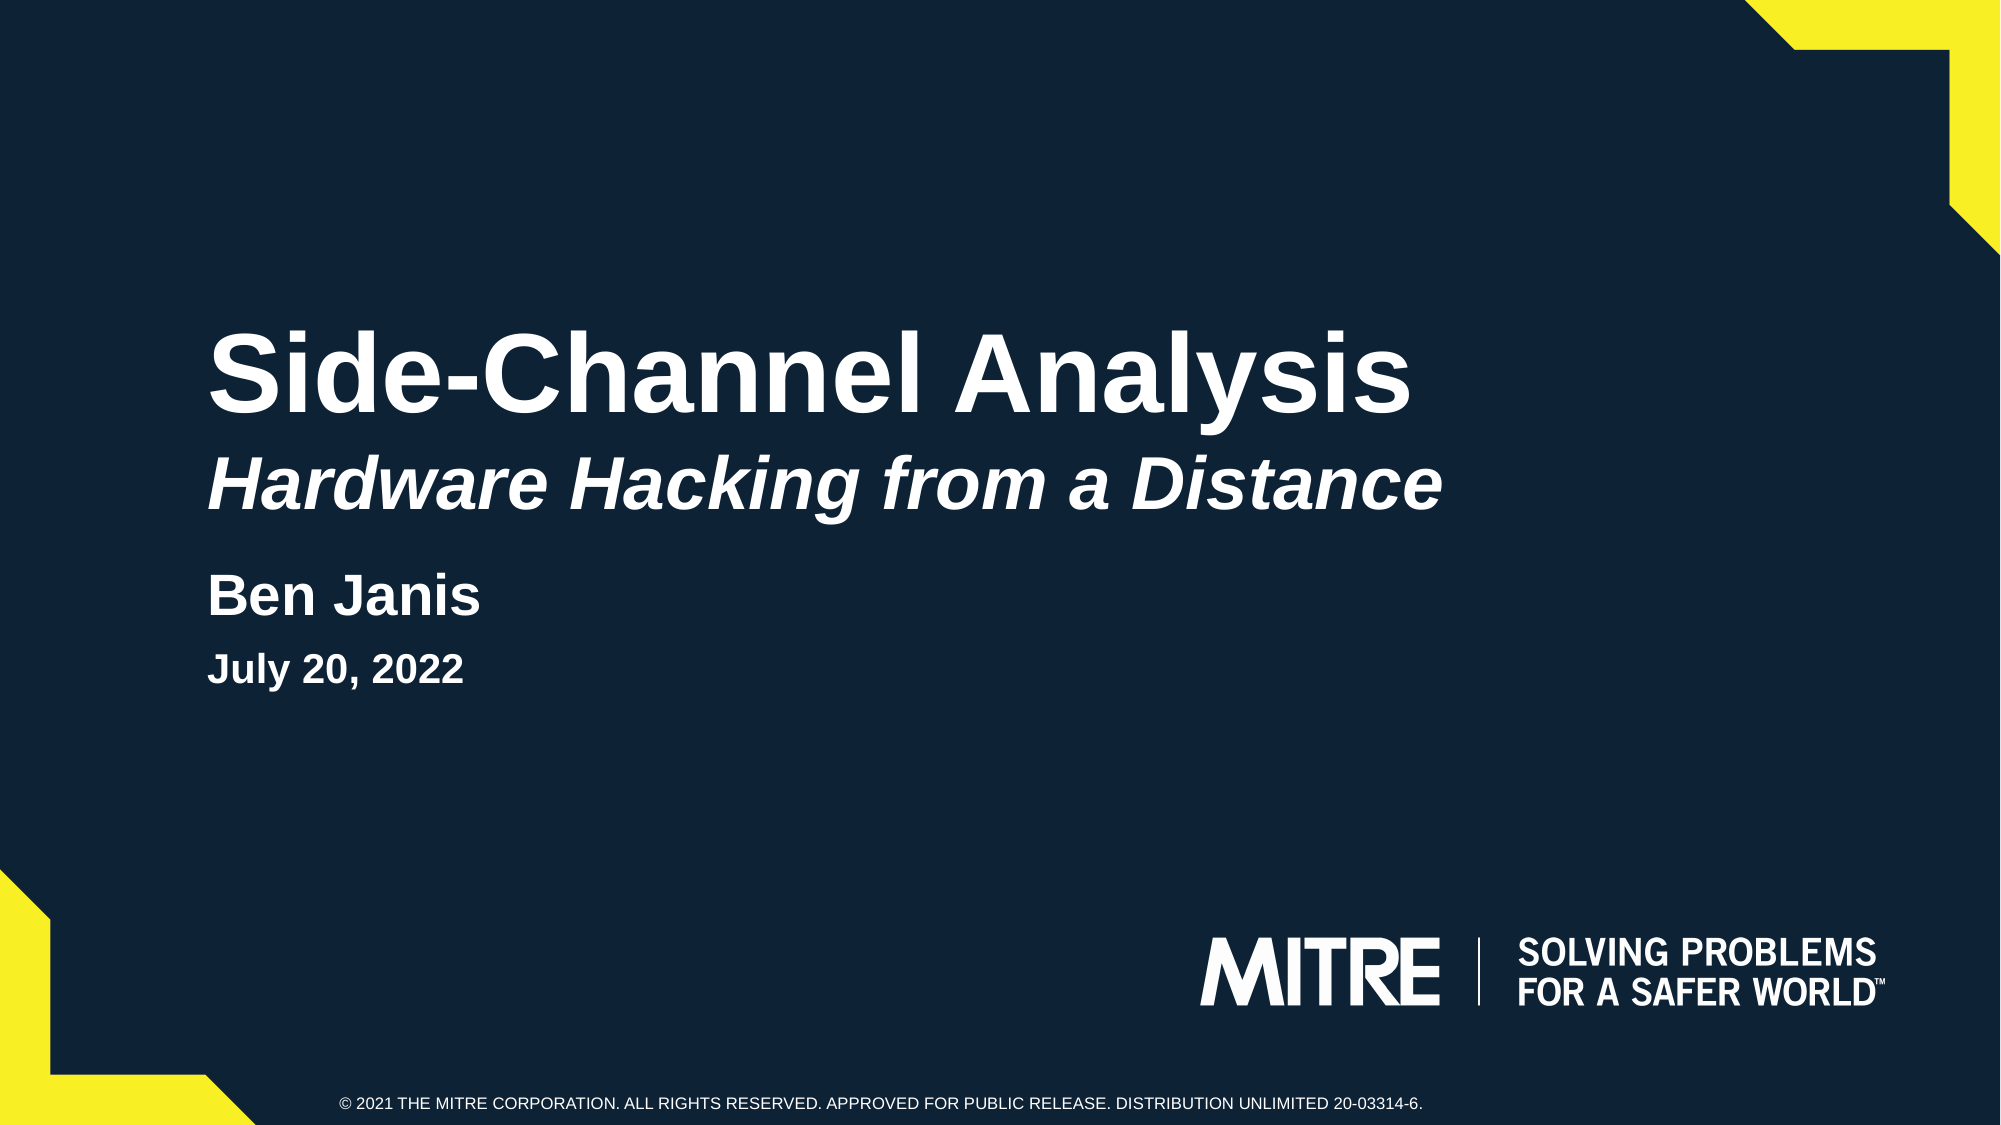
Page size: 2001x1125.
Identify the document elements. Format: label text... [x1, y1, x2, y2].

subtitle July 20, 2022 [192, 642, 986, 692]
picture [0, 0, 2001, 1125]
title Side-Channel Analysis Hardware Hacking from a Distance [192, 188, 1755, 533]
list Ben Janis [192, 559, 986, 625]
